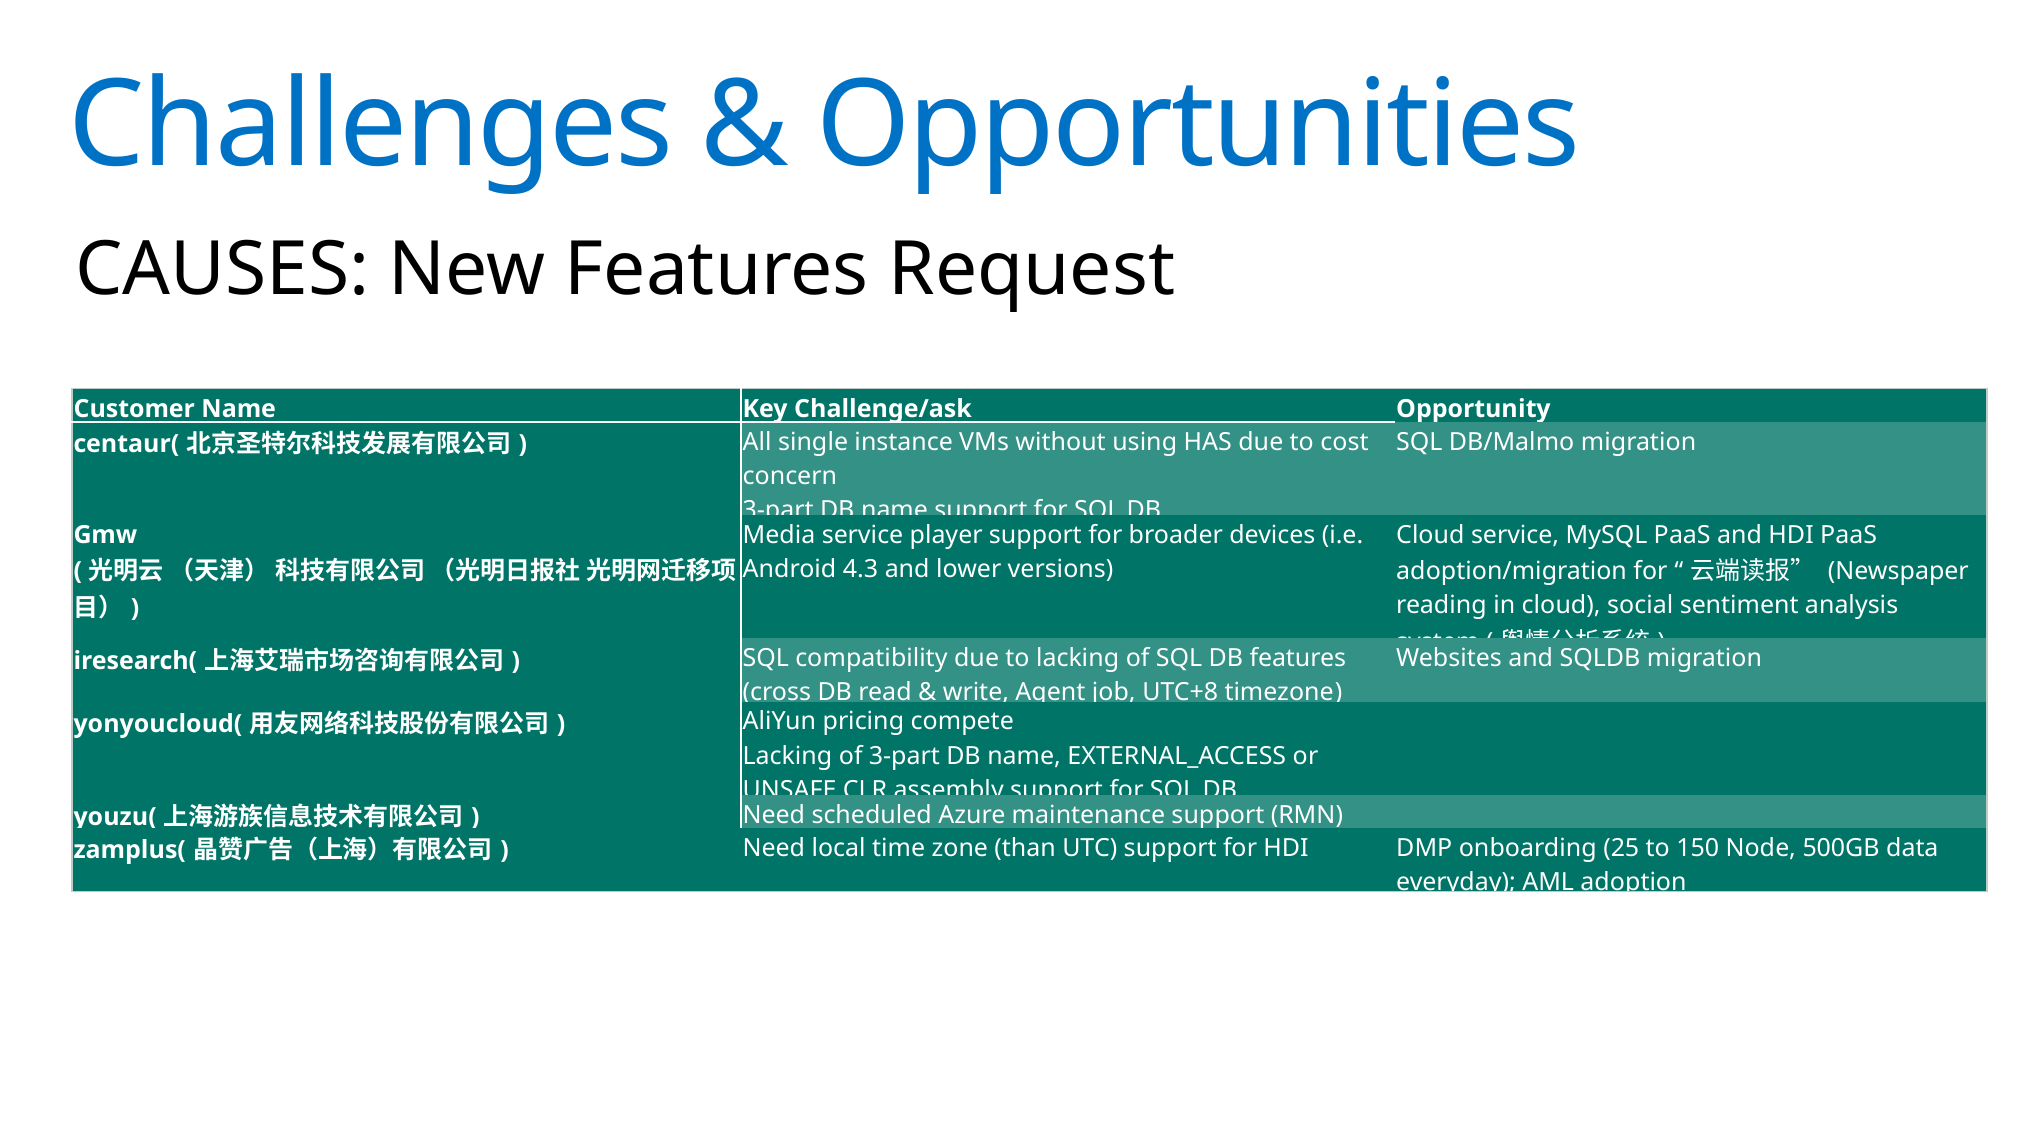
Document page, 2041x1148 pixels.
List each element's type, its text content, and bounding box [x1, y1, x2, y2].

table_cell Need local time zone (than UTC) support for HDI [741, 828, 1395, 891]
table_cell Websites and SQLDB migration [1395, 638, 1986, 702]
title Challenges & Opportunities [45, 43, 1780, 224]
table_cell Media service player support for broader devices (i.e. Android 4.3 and lower versions) [742, 515, 1395, 638]
table_cell youzu(上海游族信息技术有限公司) [73, 795, 740, 828]
table_header Opportunity [1395, 389, 1986, 422]
table_cell yonyoucloud(用友网络科技股份有限公司) [73, 702, 740, 795]
table_header Key Challenge/ask [742, 389, 1395, 421]
table_cell Need scheduled Azure maintenance support (RMN) [742, 795, 1395, 828]
table_cell SQL compatibility due to lacking of SQL DB features (cross DB read & write, Agent job, UTC+8 timezone) [742, 638, 1395, 702]
text_box CAUSES: New Features Request [45, 205, 1380, 335]
table_cell AliYun pricing compete Lacking of 3-part DB name, EXTERNAL_ACCESS or UNSAFE CLR assembly support for SQL DB [742, 702, 1395, 795]
table_cell zamplus(晶赞广告（上海）有限公司) [73, 828, 741, 891]
table_cell All single instance VMs without using HAS due to cost concern 3-part DB name support for SQL DB [742, 423, 1395, 515]
table_cell DMP onboarding (25 to 150 Node, 500GB data everyday); AML adoption [1395, 828, 1986, 891]
table_cell SQL DB/Malmo migration [1395, 422, 1986, 515]
table_cell Cloud service, MySQL PaaS and HDI PaaS adoption/migration for “云端读报” (Newspaper reading in cloud), social sentiment analysis system (舆情分析系统) [1395, 515, 1986, 638]
table_cell centaur(北京圣特尔科技发展有限公司) [73, 423, 740, 515]
table_cell [1395, 702, 1986, 795]
table_cell [1395, 795, 1986, 828]
table_header Customer Name [73, 389, 740, 421]
table_cell iresearch(上海艾瑞市场咨询有限公司) [73, 638, 740, 702]
table_cell Gmw (光明云 （天津） 科技有限公司 （光明日报社 光明网迁移项目）) [73, 515, 740, 638]
